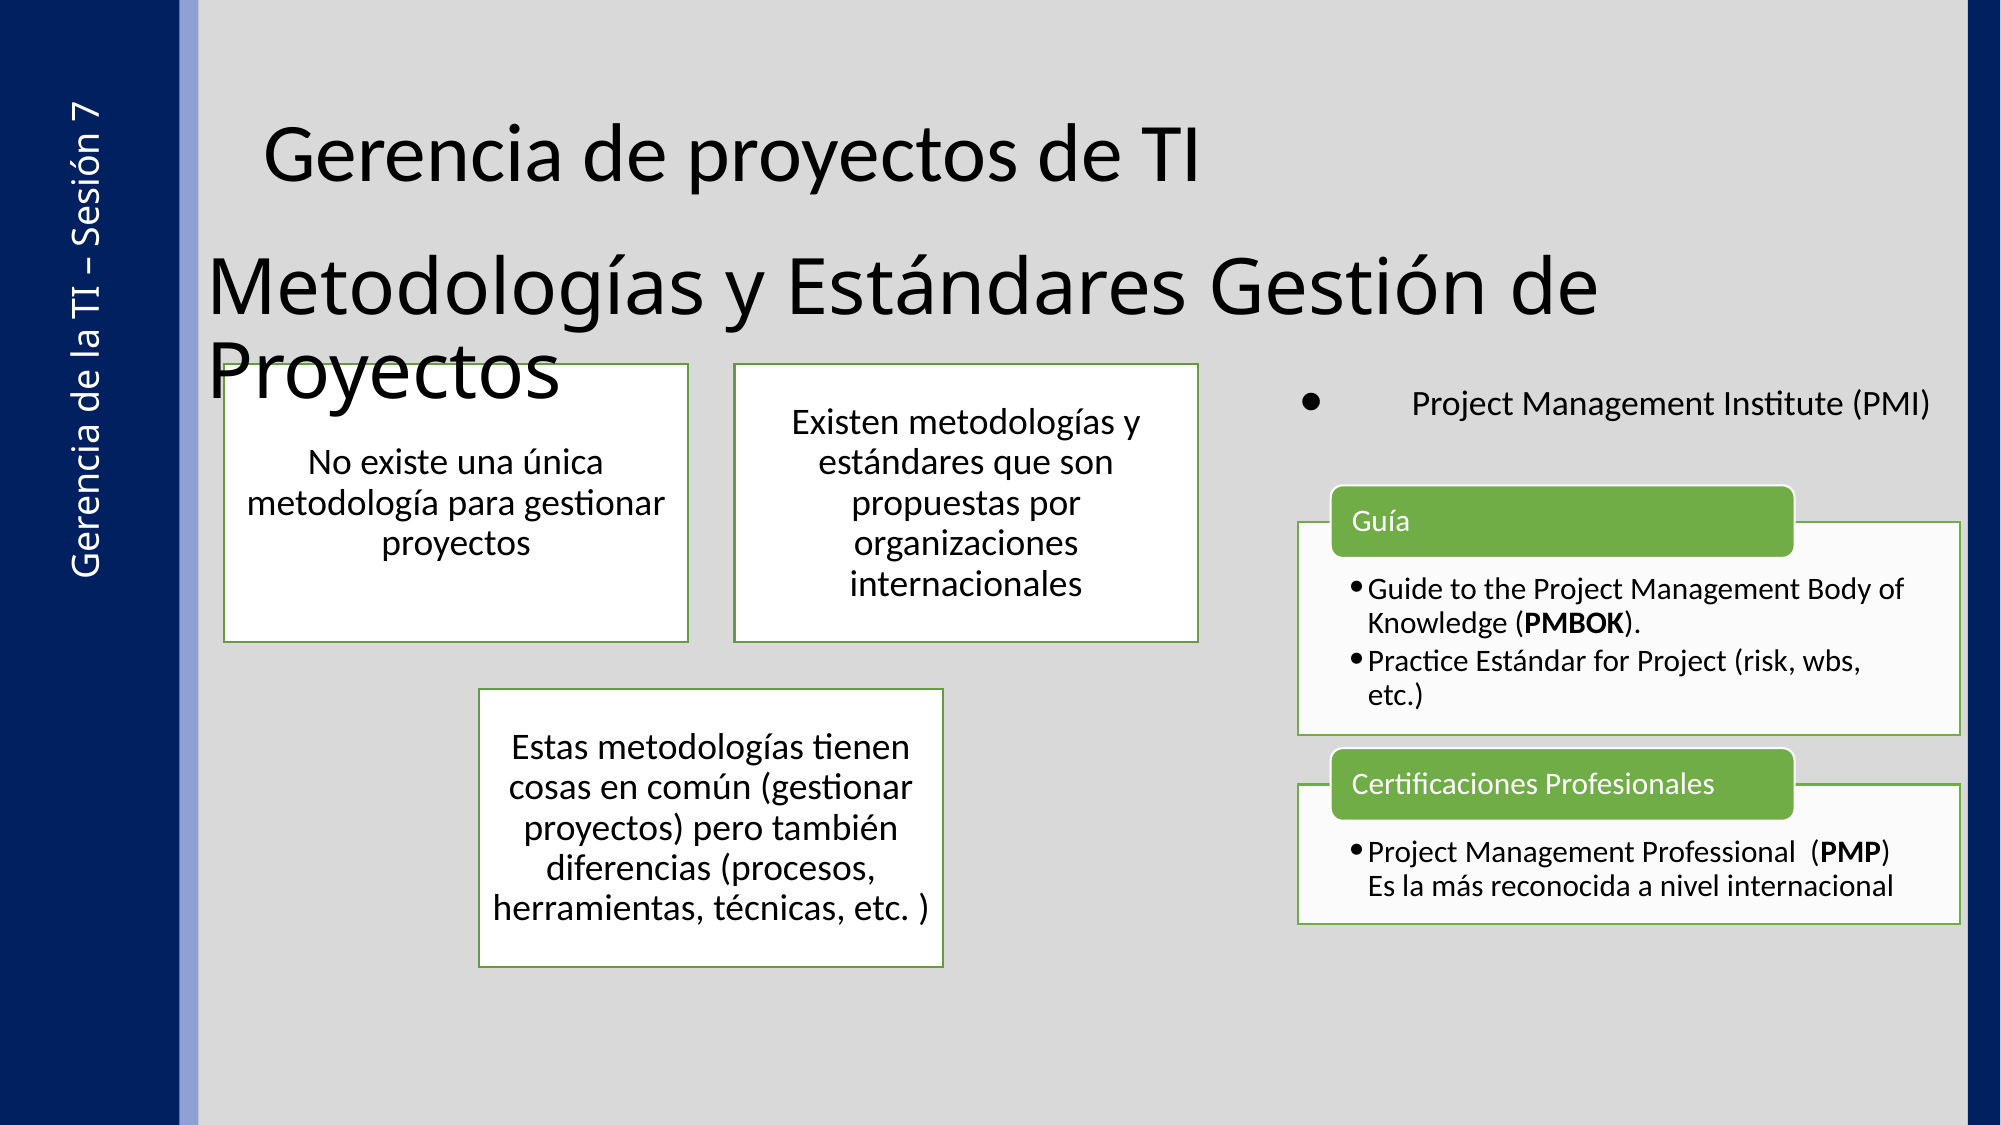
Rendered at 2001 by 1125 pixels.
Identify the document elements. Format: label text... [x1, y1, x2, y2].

text_box Metodologías y Estándares Gestión de Proyectos [191, 247, 1931, 335]
list Project Management Institute (PMI) [1284, 377, 1948, 456]
text_box Gerencia de la TI – Sesión 7 [54, 85, 114, 1096]
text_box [1297, 485, 1961, 924]
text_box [224, 364, 1199, 967]
title Gerencia de proyectos de TI [243, 109, 2000, 226]
